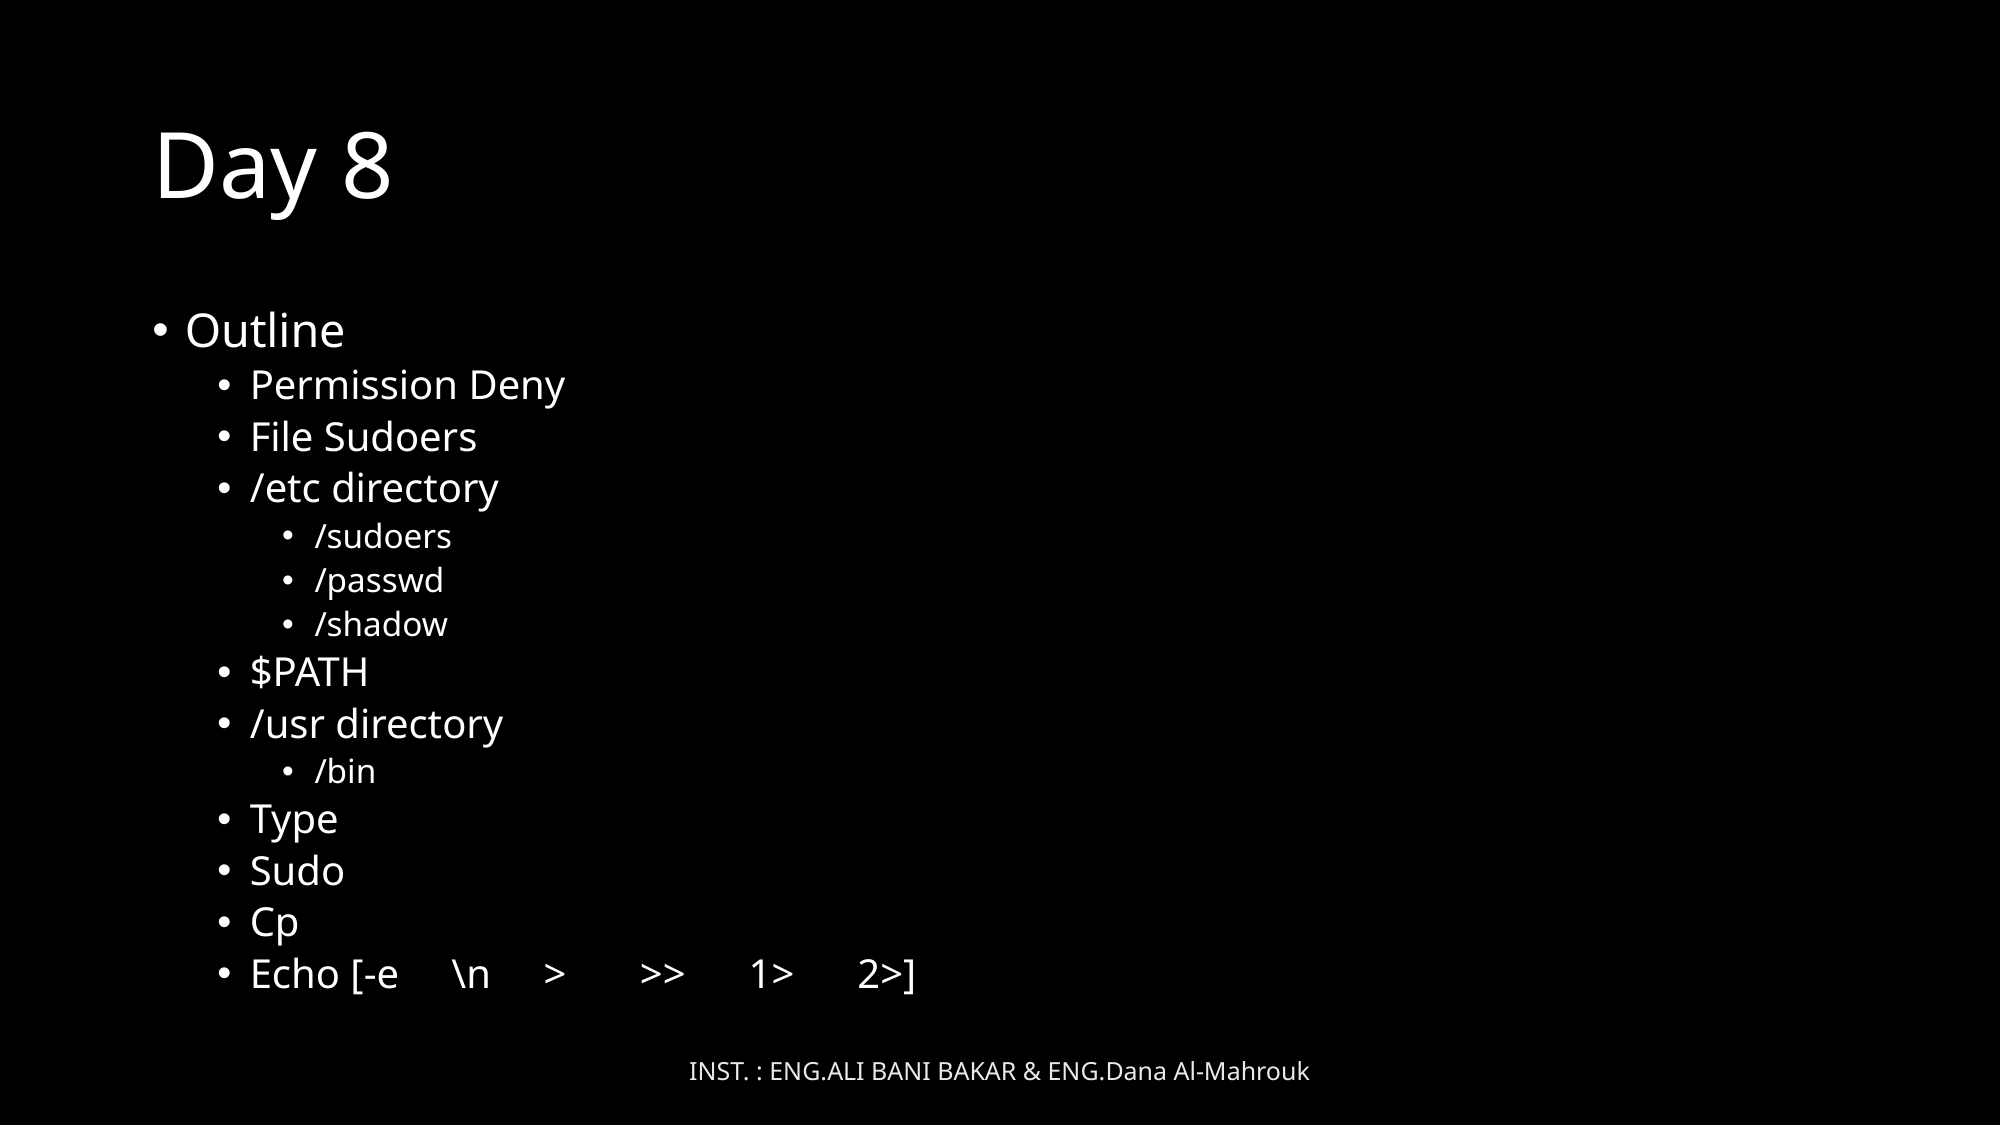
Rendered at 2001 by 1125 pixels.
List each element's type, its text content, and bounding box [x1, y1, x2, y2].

list Outline Permission Deny File Sudoers /etc directory /sudoers /passwd /shadow $PATH /usr directory /bin Type Sudo Cp Echo [-e \n > >> 1> 2>] [137, 299, 1863, 1014]
title Day 8 [137, 59, 1863, 278]
footer INST. : ENG.ALI BANI BAKAR & ENG.Dana Al-Mahrouk [662, 1042, 1338, 1103]
